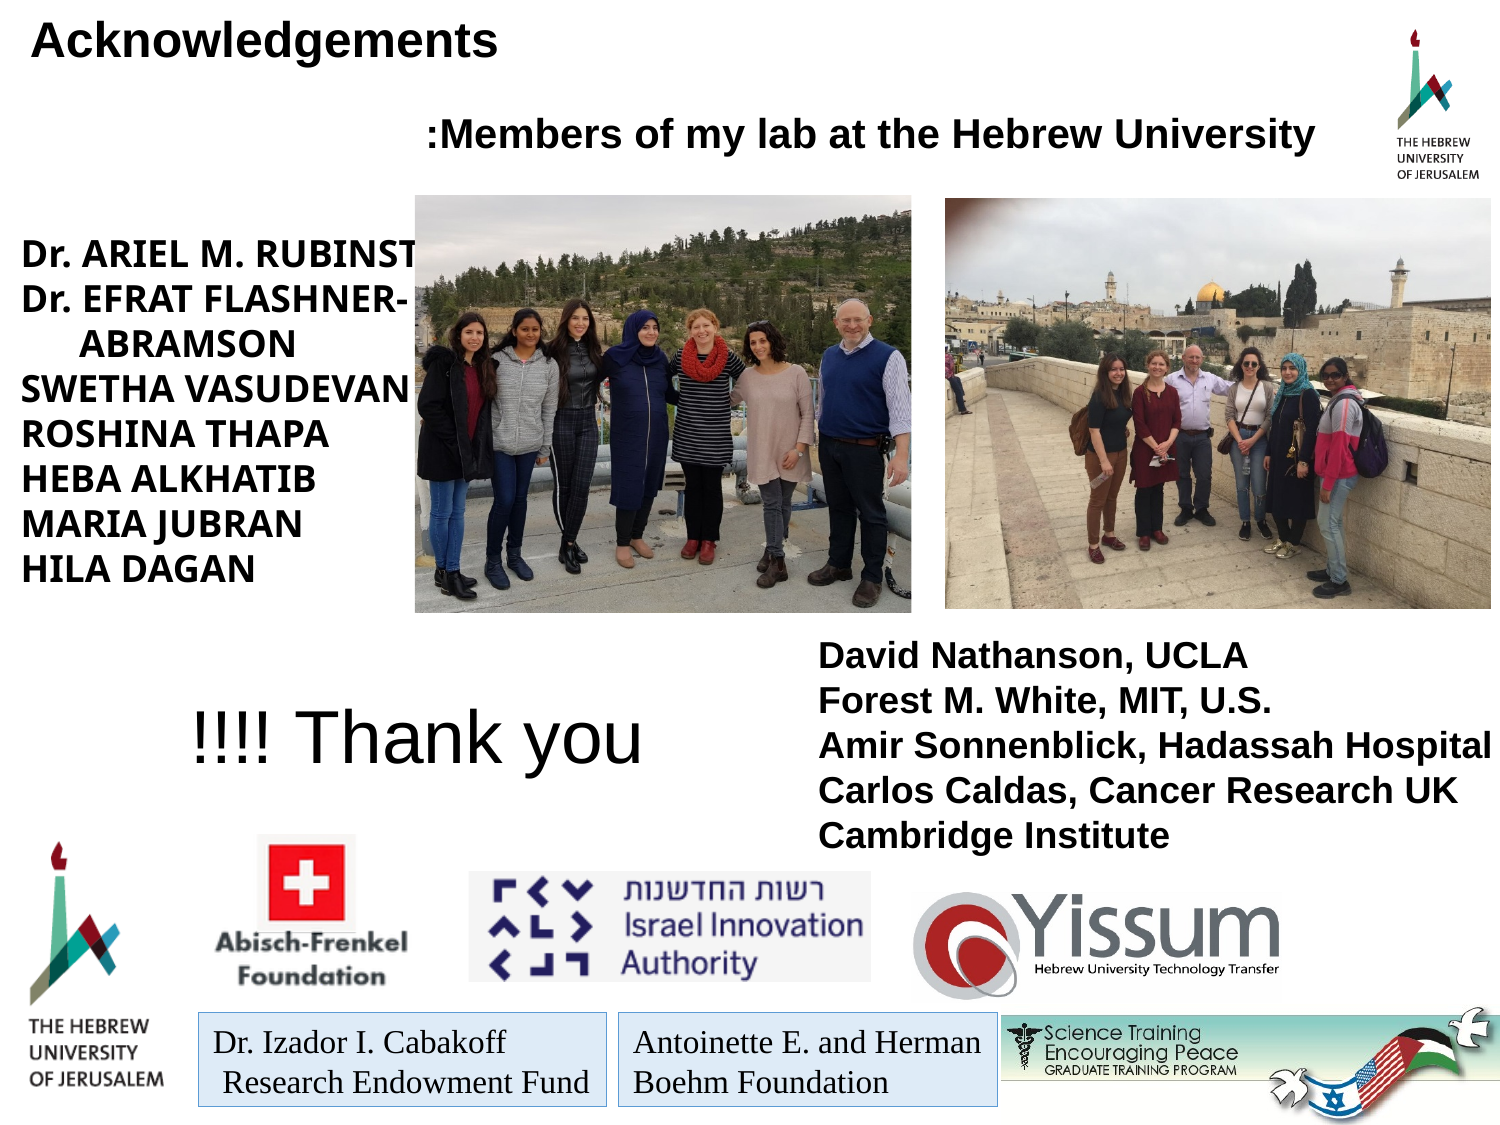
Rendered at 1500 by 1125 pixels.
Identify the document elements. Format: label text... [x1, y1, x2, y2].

picture [911, 892, 1500, 1125]
text_box David Nathanson, UCLA Forest M. White, MIT, U.S. Amir Sonnenblick, Hadassah Hospital Carlos Caldas, Cancer Research UK Cambridge Institute [803, 623, 1500, 909]
picture [945, 198, 1491, 609]
text_box Acknowledgements [15, 0, 1500, 75]
text_box Antoinette E. and Herman Boehm Foundation [618, 1012, 998, 1107]
text_box Members of my lab at the Hebrew University: [398, 99, 1331, 165]
picture [468, 871, 871, 982]
text_box Dr. Izador I. Cabakoff Research Endowment Fund [198, 1012, 607, 1107]
picture [8, 834, 443, 1105]
picture [1391, 27, 1482, 190]
text_box Dr. ARIEL M. RUBINSTEIN Dr. EFRAT FLASHNER- ABRAMSON SWETHA VASUDEVAN ROSHINA THAPA HEBA ALKHATIB MARIA JUBRAN HILA DAGAN [5, 222, 414, 598]
text_box Thank you !!!! [176, 681, 660, 787]
picture [414, 195, 912, 613]
